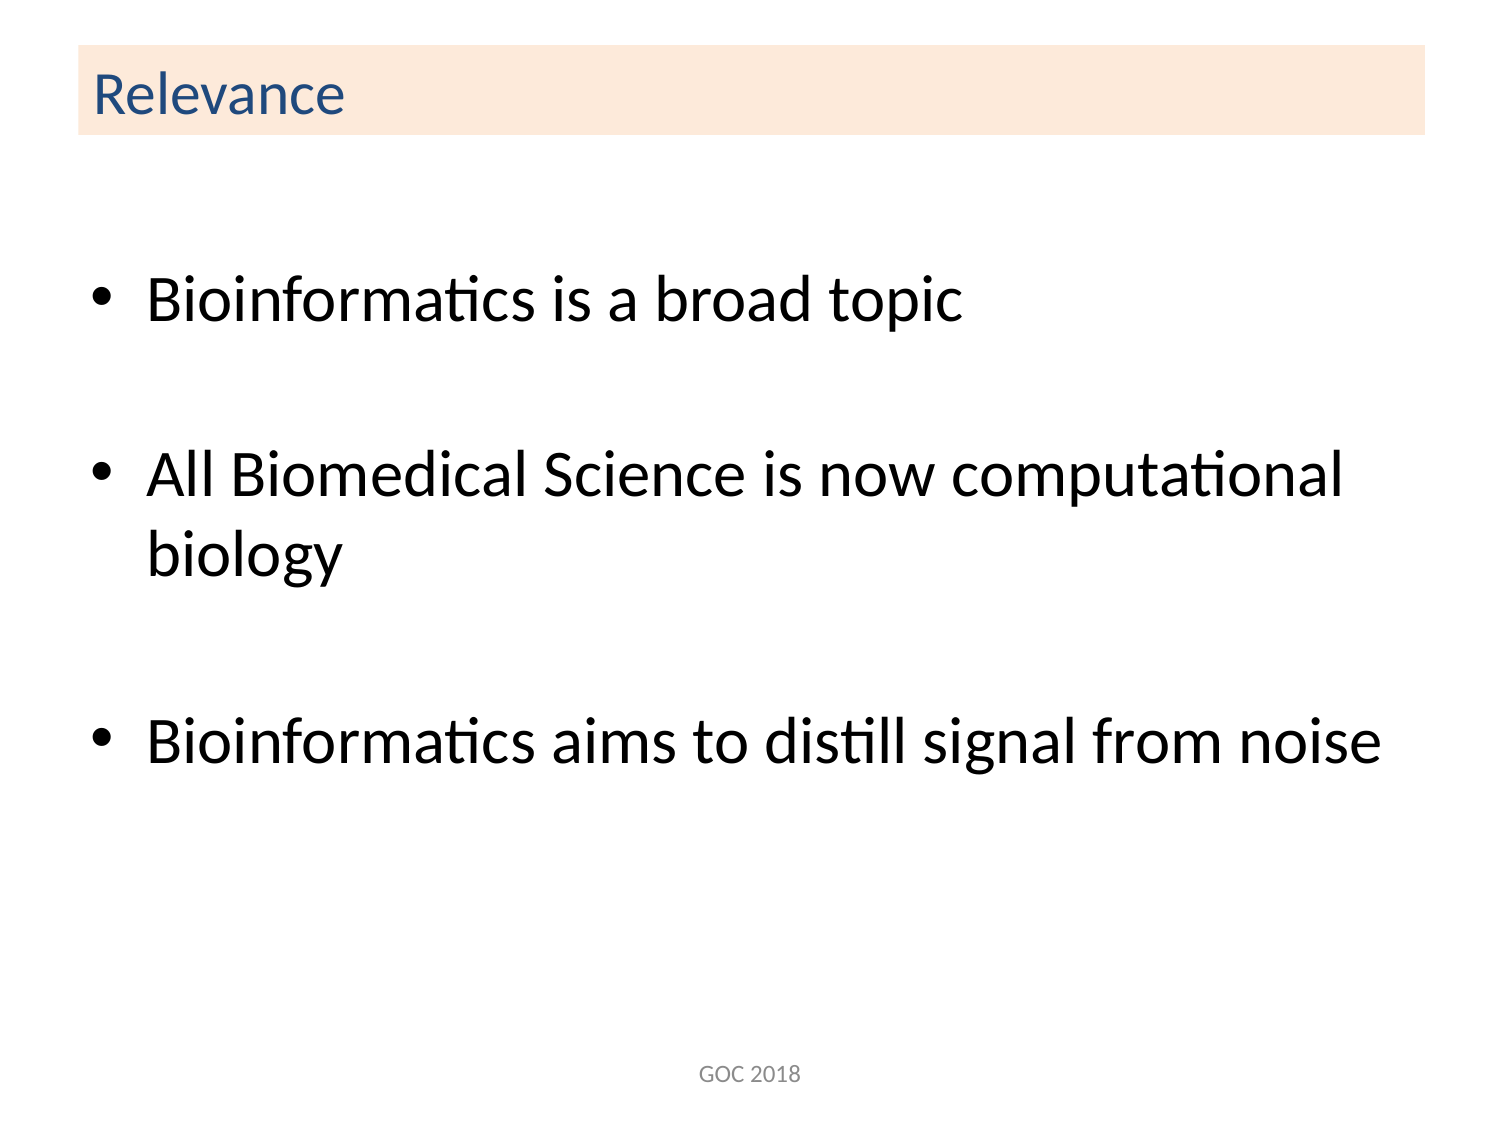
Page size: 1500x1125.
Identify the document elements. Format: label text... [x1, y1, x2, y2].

footer GOC 2018 [512, 1042, 988, 1103]
title Relevance [78, 45, 1425, 135]
list Bioinformatics is a broad topic All Biomedical Science is now computational biology Bioinformatics aims to distill signal from noise [75, 154, 1425, 1005]
